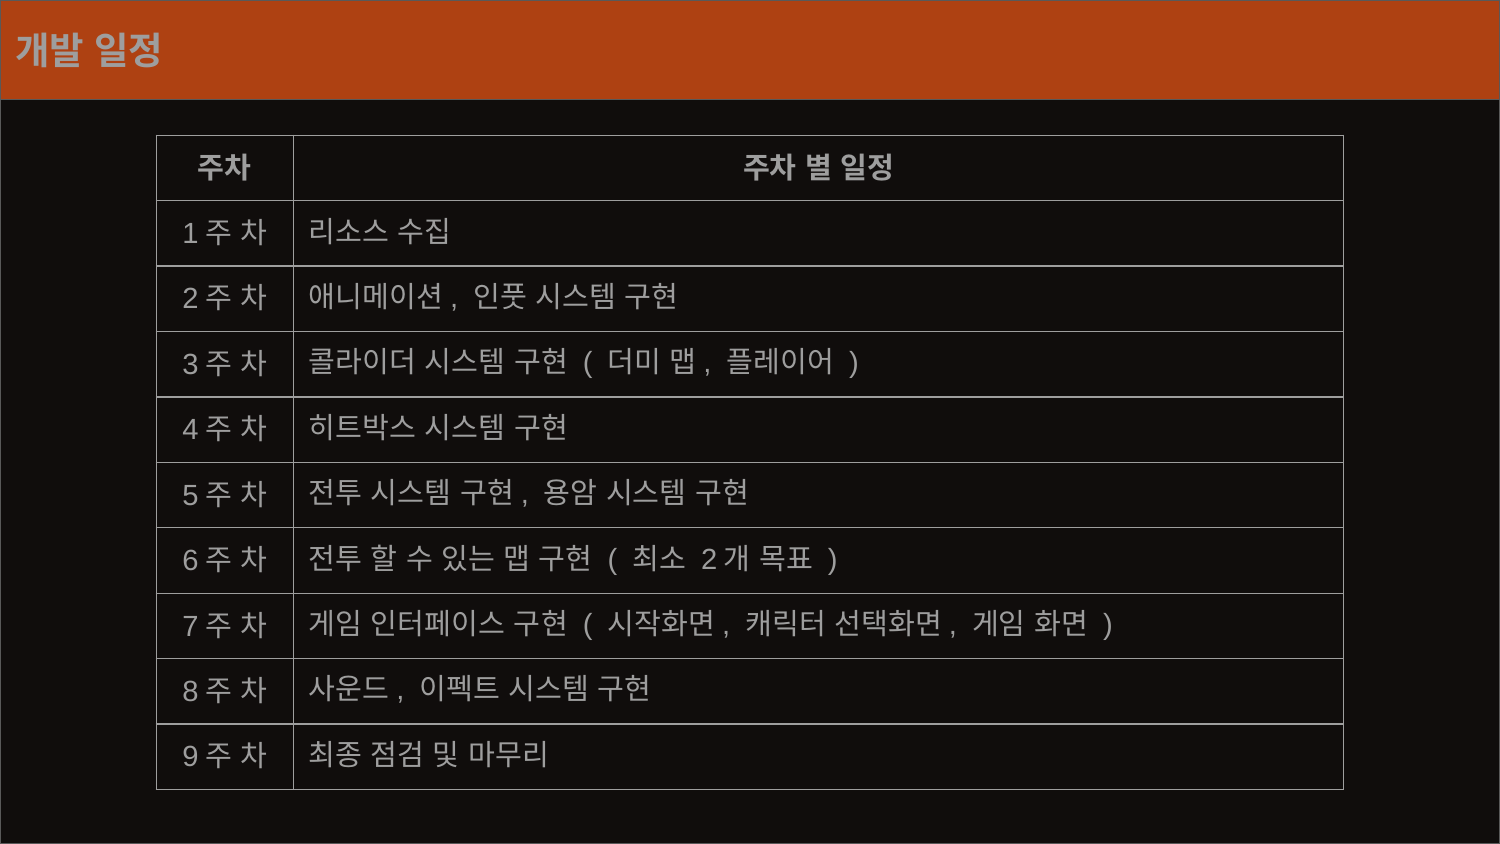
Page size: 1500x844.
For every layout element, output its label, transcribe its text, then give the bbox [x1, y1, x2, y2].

table_cell 콜라이더 시스템 구현 ( 더미 맵, 플레이어 ) [294, 332, 1343, 396]
table_cell 게임 인터페이스 구현 ( 시작화면, 캐릭터 선택화면, 게임 화면 ) [294, 594, 1343, 658]
text_box [0, 0, 1500, 100]
table_header 주차 별 일정 [294, 136, 1343, 200]
table_cell 최종 점검 및 마무리 [294, 725, 1343, 789]
table_header 주차 [157, 136, 293, 200]
table_cell 9주 차 [157, 725, 293, 789]
table_cell 전투 할 수 있는 맵 구현 ( 최소 2개 목표 ) [294, 528, 1343, 593]
table_cell 사운드, 이펙트 시스템 구현 [294, 659, 1343, 723]
table_cell 1주 차 [157, 201, 293, 265]
table_cell 리소스 수집 [294, 201, 1343, 265]
text_box [0, 100, 1500, 844]
text_box 개발 일정 [0, 11, 683, 87]
table_cell 8주 차 [157, 659, 293, 723]
table_cell 7주 차 [157, 594, 293, 658]
table_cell 애니메이션, 인풋 시스템 구현 [294, 267, 1343, 331]
table_cell 히트박스 시스템 구현 [294, 398, 1343, 462]
table_cell 3주 차 [157, 332, 293, 396]
table_cell 전투 시스템 구현, 용암 시스템 구현 [294, 463, 1343, 527]
table_cell 6주 차 [157, 528, 293, 593]
table_cell 2주 차 [157, 267, 293, 331]
table_cell 4주 차 [157, 398, 293, 462]
table_cell 5주 차 [157, 463, 293, 527]
